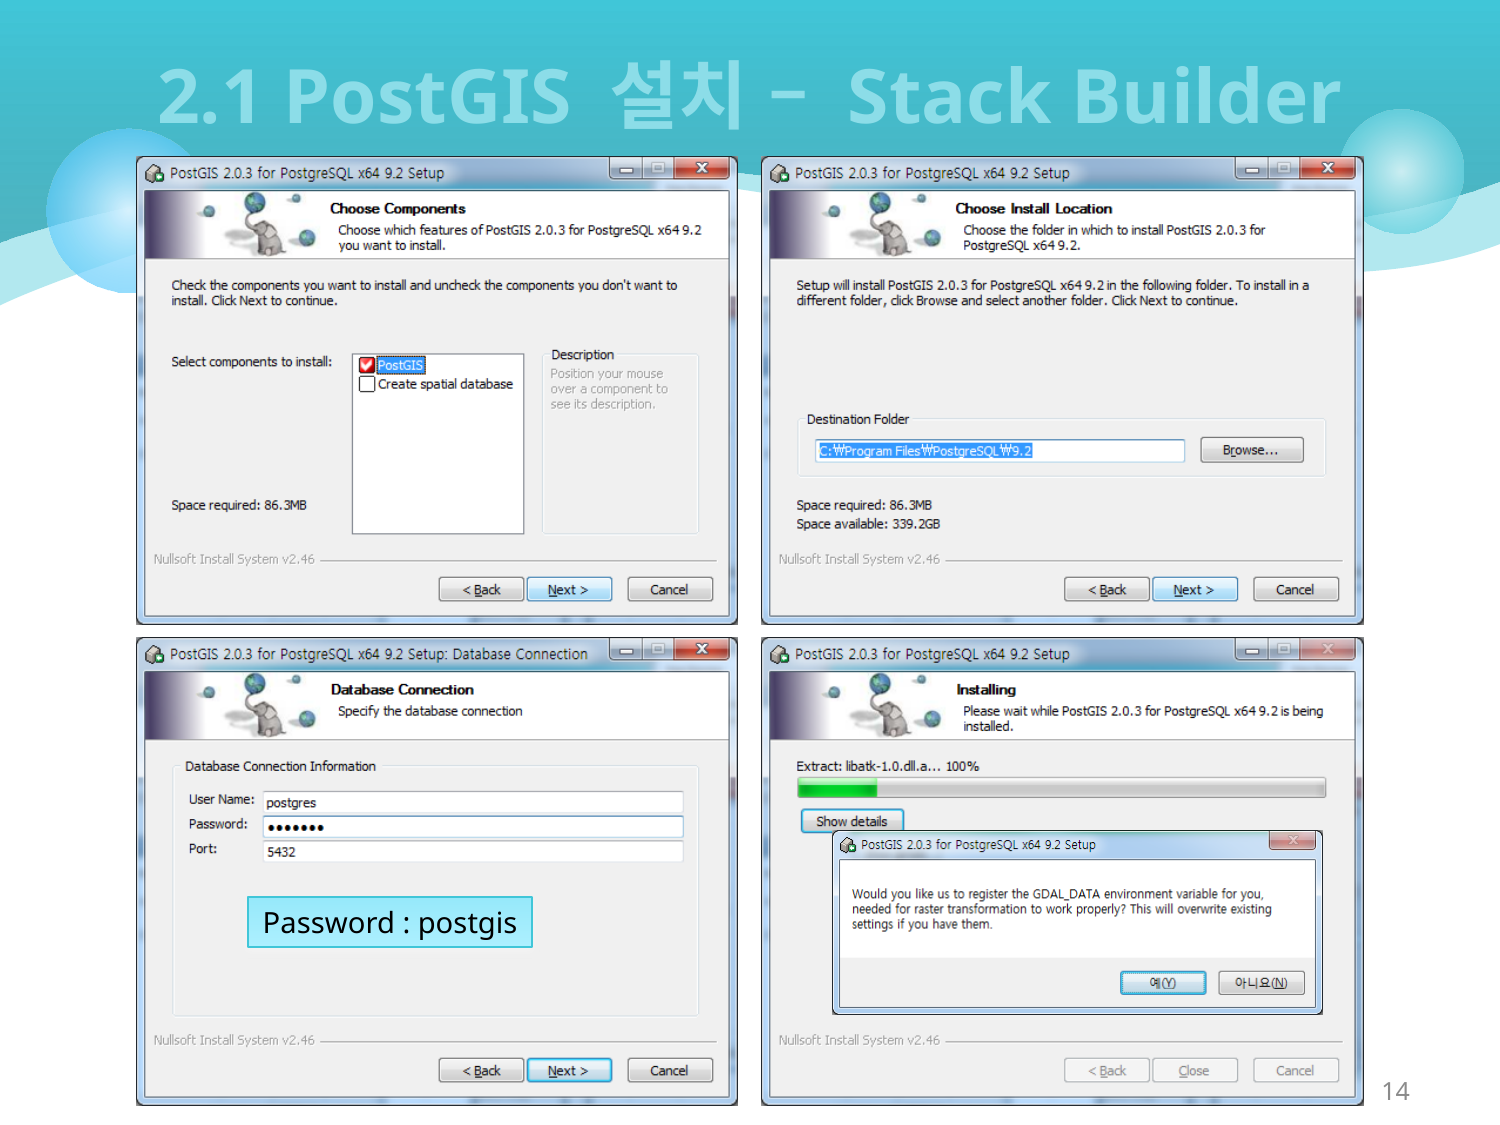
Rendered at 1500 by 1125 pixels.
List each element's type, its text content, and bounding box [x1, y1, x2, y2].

picture [761, 636, 1364, 1106]
picture [761, 156, 1364, 625]
slide_number 14 [1366, 1072, 1425, 1113]
picture [135, 636, 739, 1106]
picture [135, 156, 739, 625]
title 2.1 PostGIS 설치 – Stack Builder [75, 0, 1425, 188]
